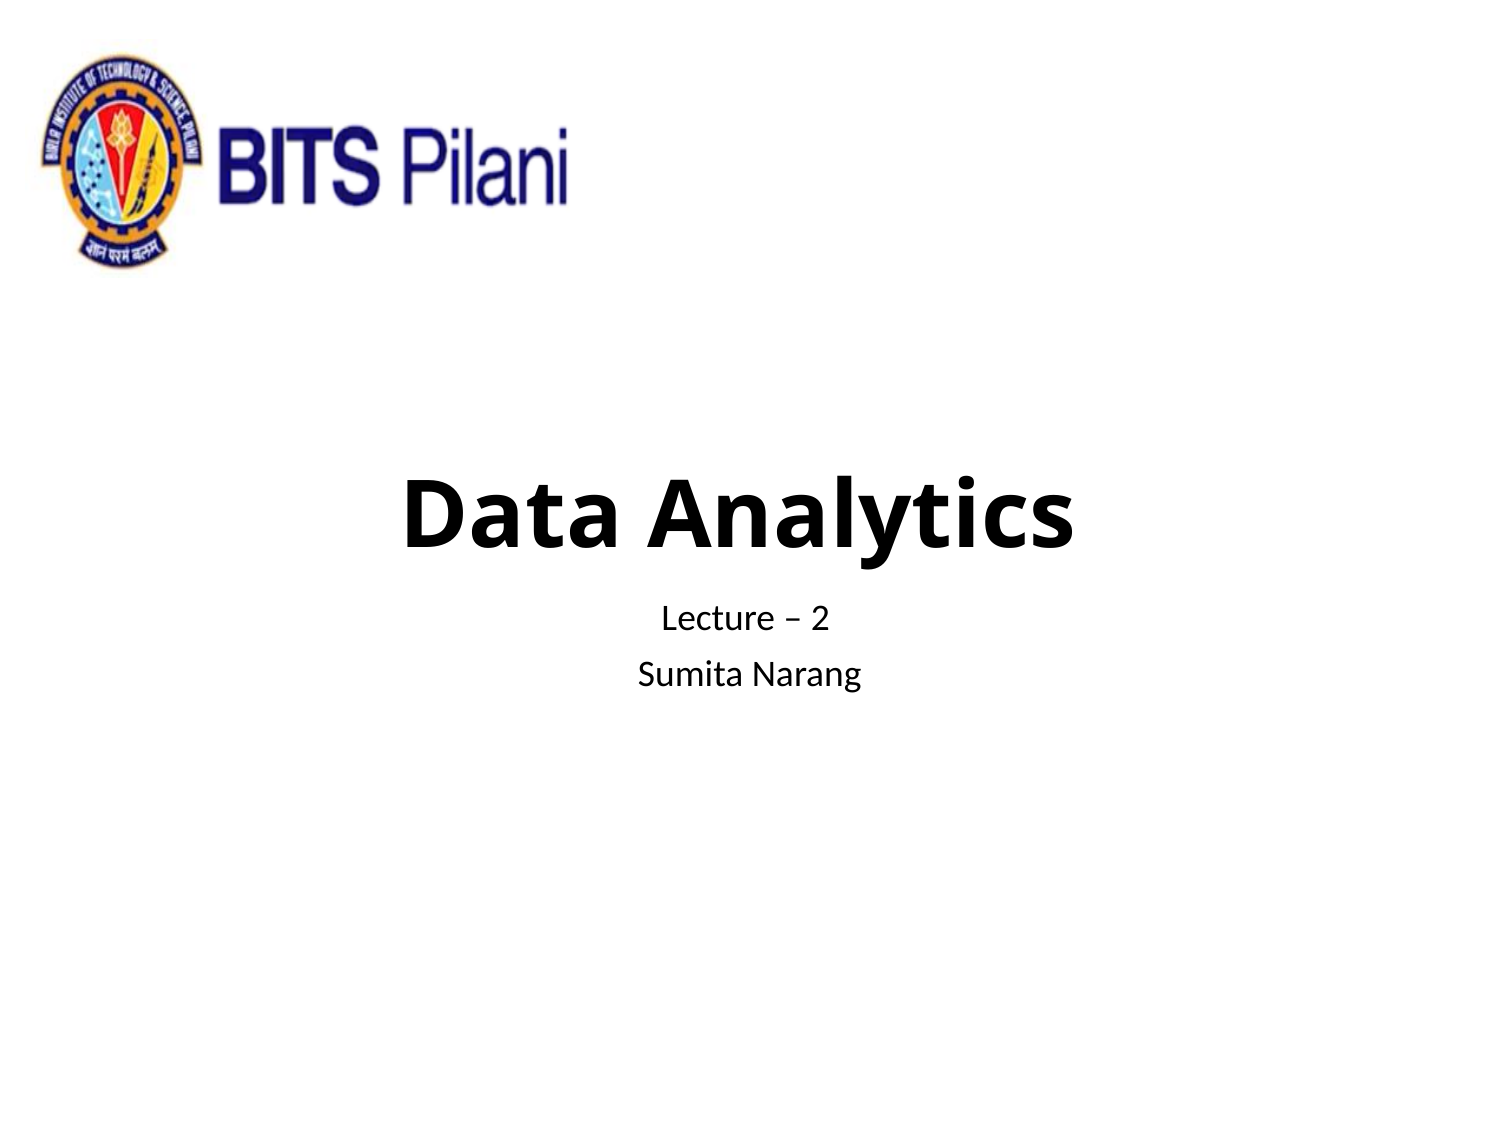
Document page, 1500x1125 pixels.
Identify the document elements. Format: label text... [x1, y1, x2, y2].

title Data Analytics [187, 325, 1313, 576]
picture [25, 39, 580, 278]
subtitle Lecture – 2 Sumita Narang [187, 590, 1313, 863]
